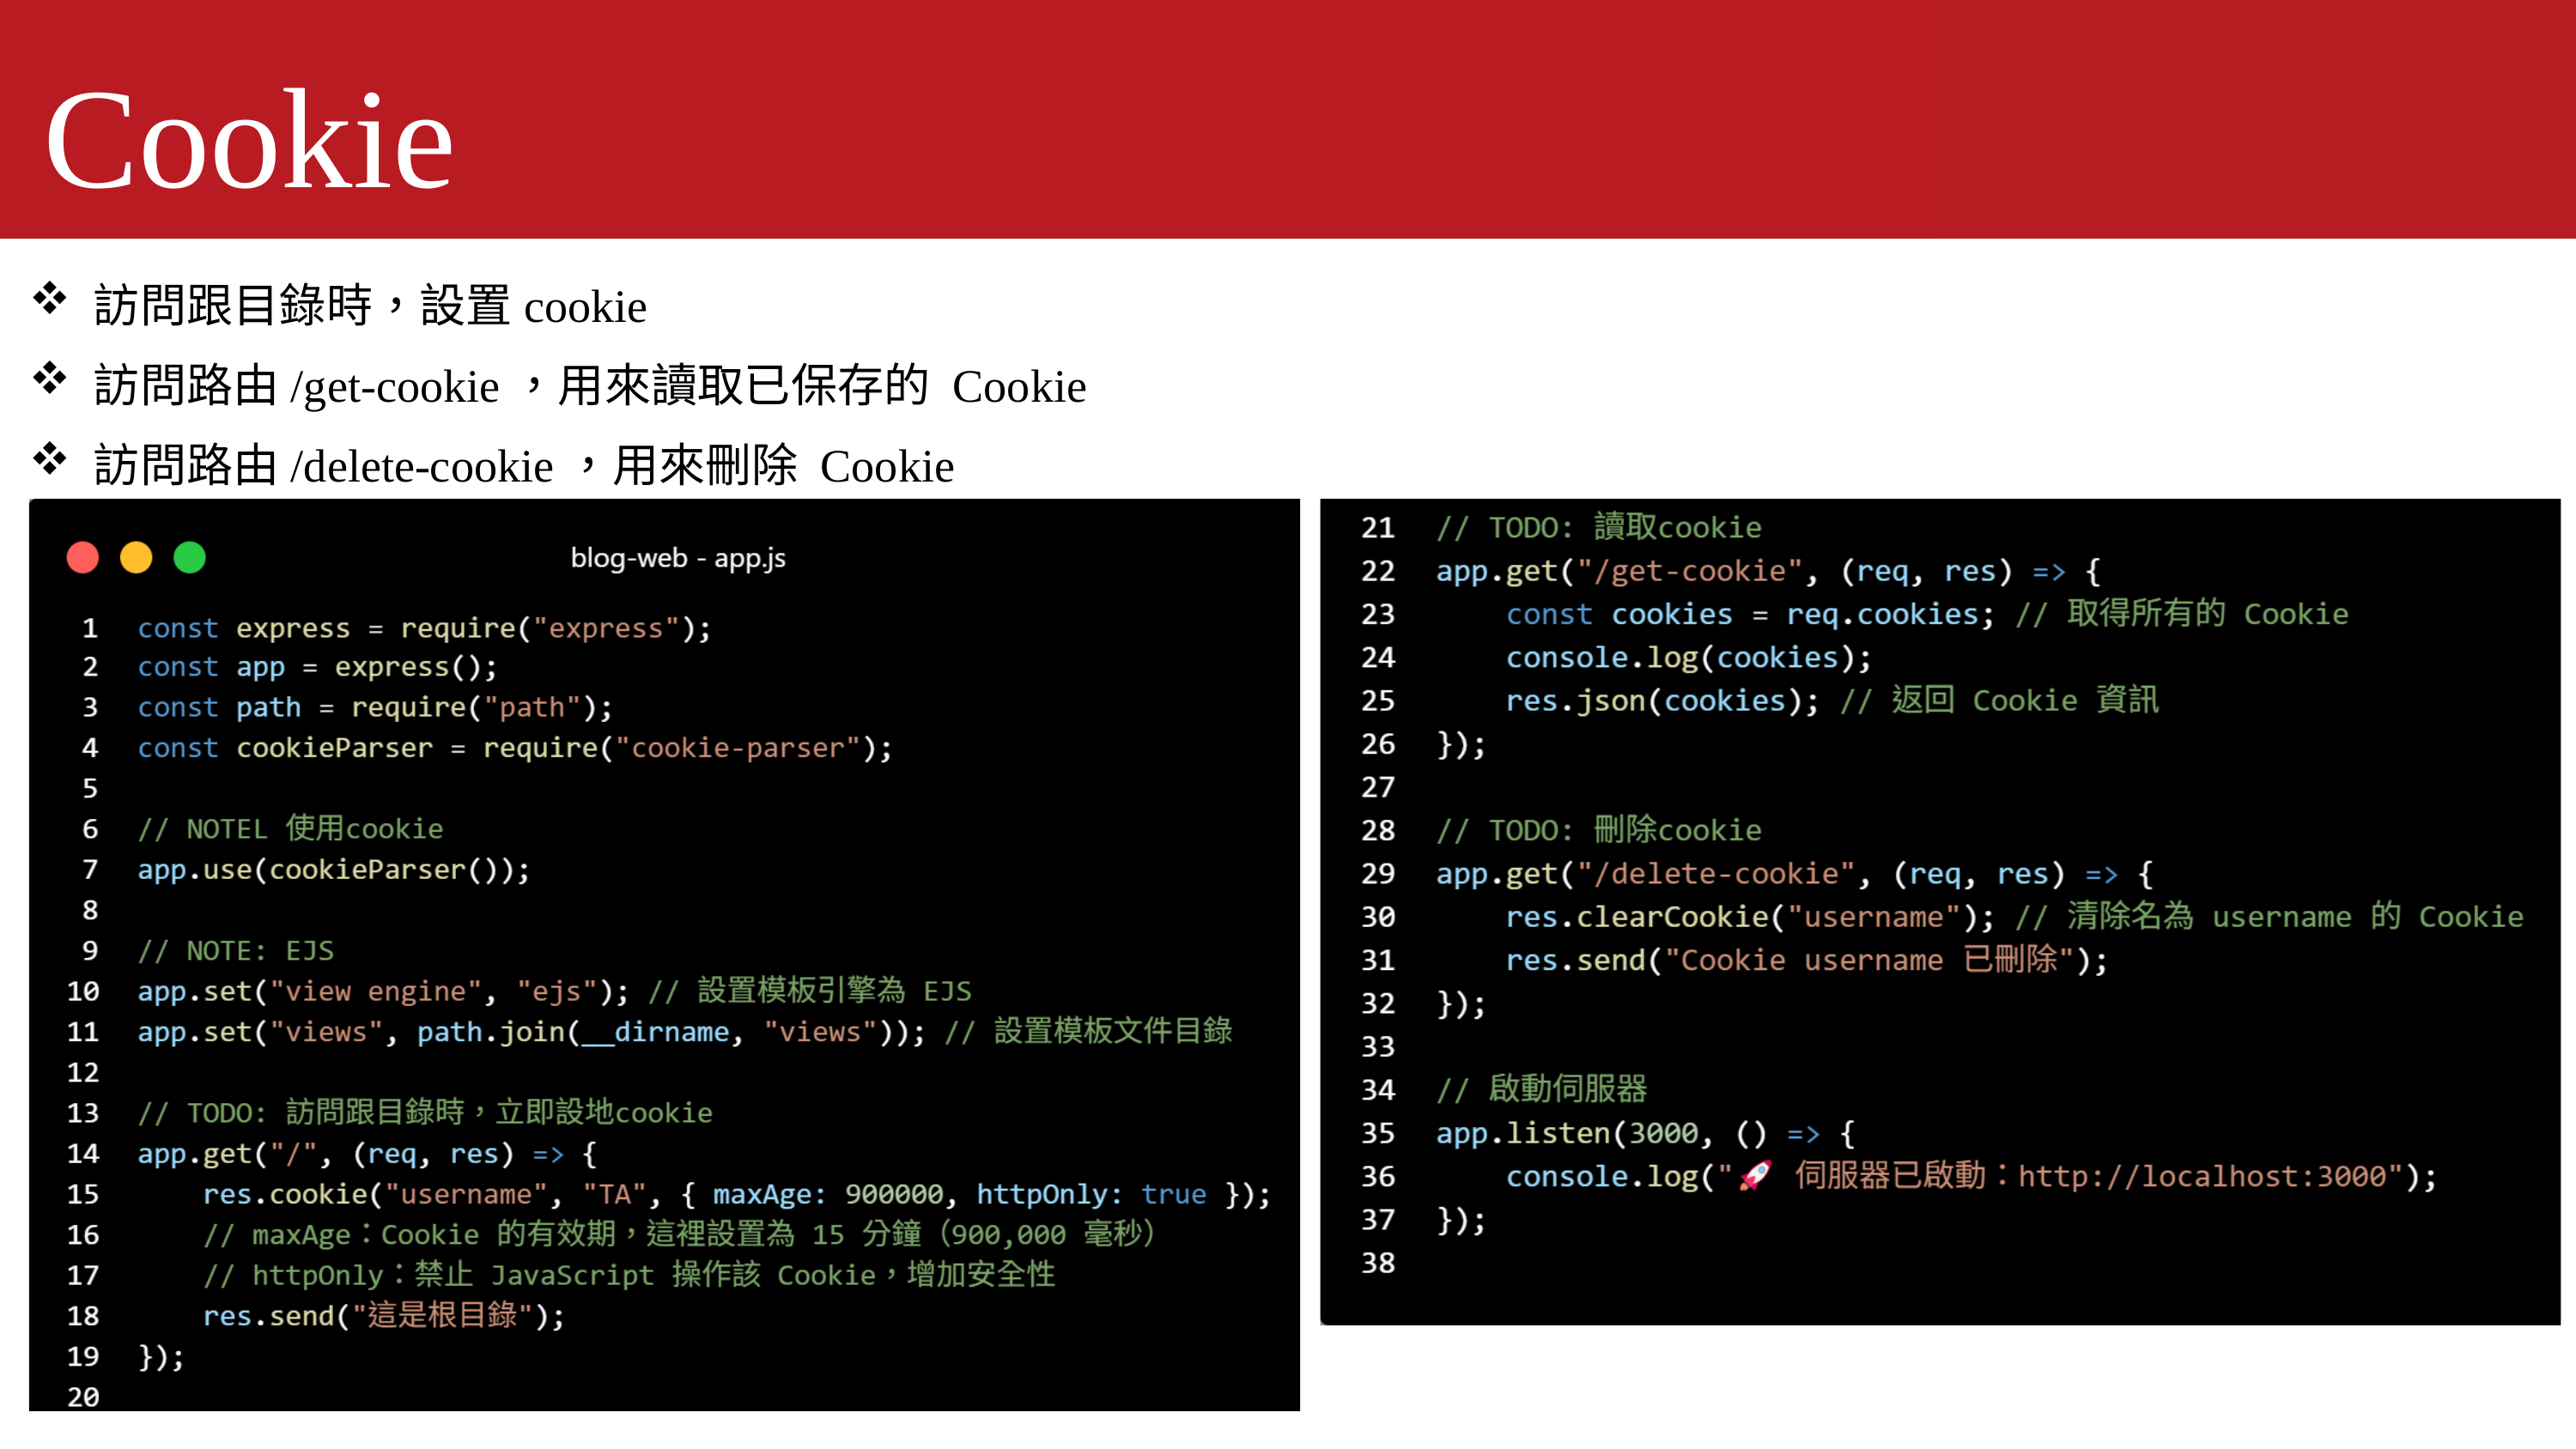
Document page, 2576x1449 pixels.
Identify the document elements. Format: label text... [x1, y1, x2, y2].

picture [28, 499, 1301, 1411]
text_box 訪問跟目錄時，設置cookie 訪問路由/get-cookie，用來讀取已保存的 Cookie 訪問路由/delete-cookie，用來刪除 Cookie [28, 251, 2168, 492]
picture [1320, 499, 2561, 1325]
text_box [0, 0, 2576, 239]
